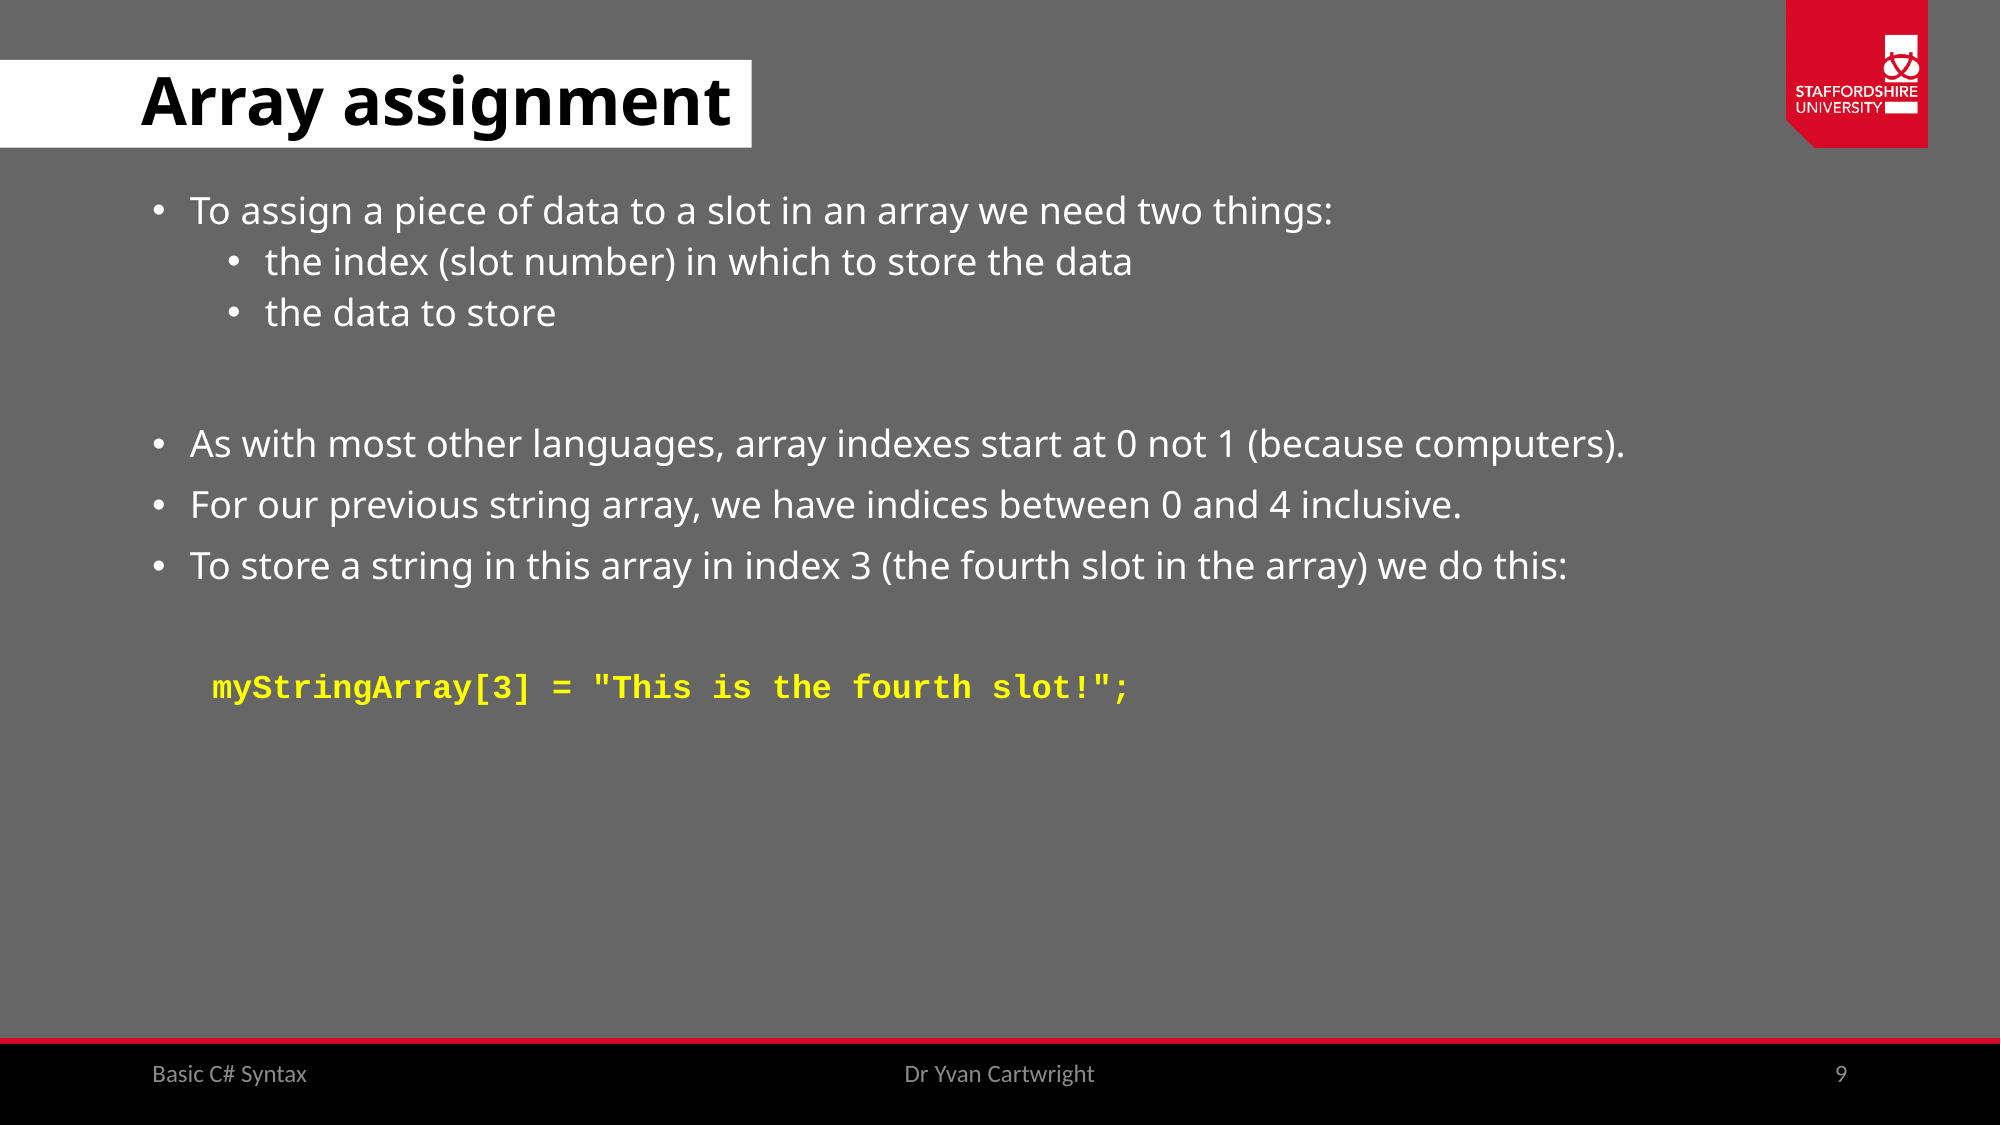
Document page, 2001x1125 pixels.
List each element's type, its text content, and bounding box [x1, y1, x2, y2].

title Array assignment [0, 59, 752, 148]
footer Dr Yvan Cartwright [662, 1042, 1338, 1103]
slide_number 9 [1412, 1042, 1863, 1103]
slide_number Basic C# Syntax [137, 1042, 588, 1103]
picture [1786, 0, 1928, 148]
list To assign a piece of data to a slot in an array we need two things: the index (slot number) in which to store the data the data to store As with most other languages, array indexes start at 0 not 1 (because computers). For our previous string array, we have indices between 0 and 4 inclusive. To store a string in this array in index 3 (the fourth slot in the array) we do this: myStringArray[3] = "This is the fourth slot!"; [137, 177, 1863, 1014]
